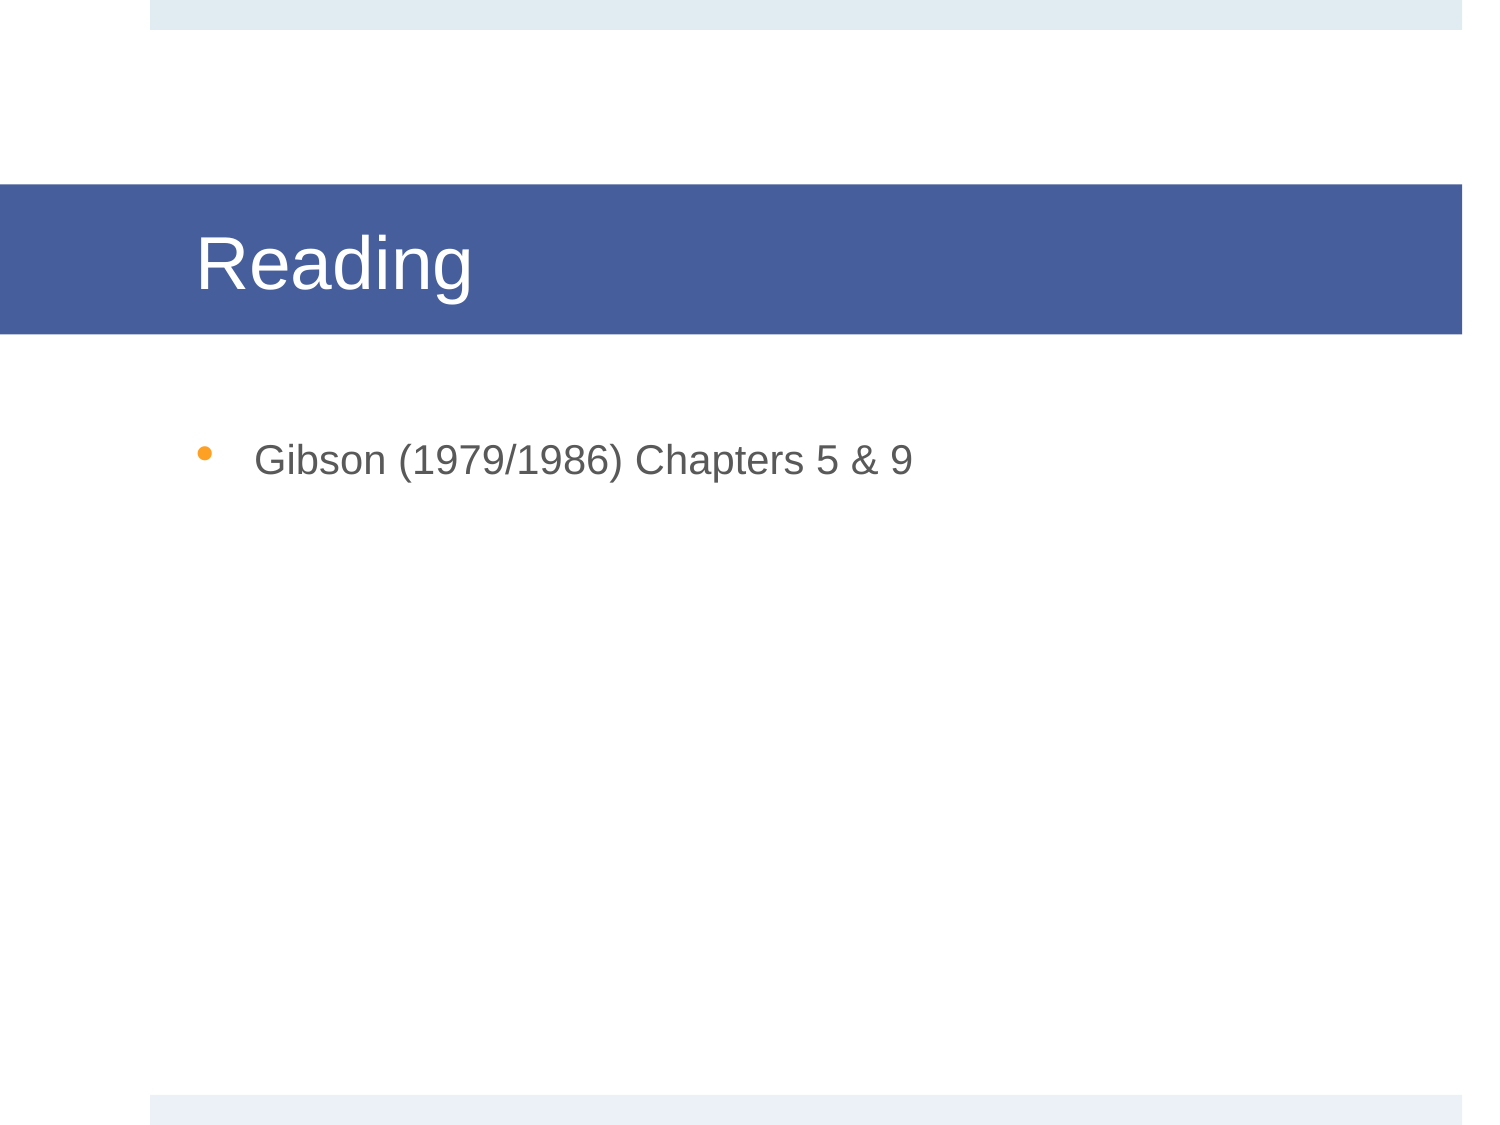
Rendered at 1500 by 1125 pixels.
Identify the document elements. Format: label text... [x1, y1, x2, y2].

list Gibson (1979/1986) Chapters 5 & 9 [182, 425, 1432, 1028]
title Reading [0, 184, 1463, 335]
